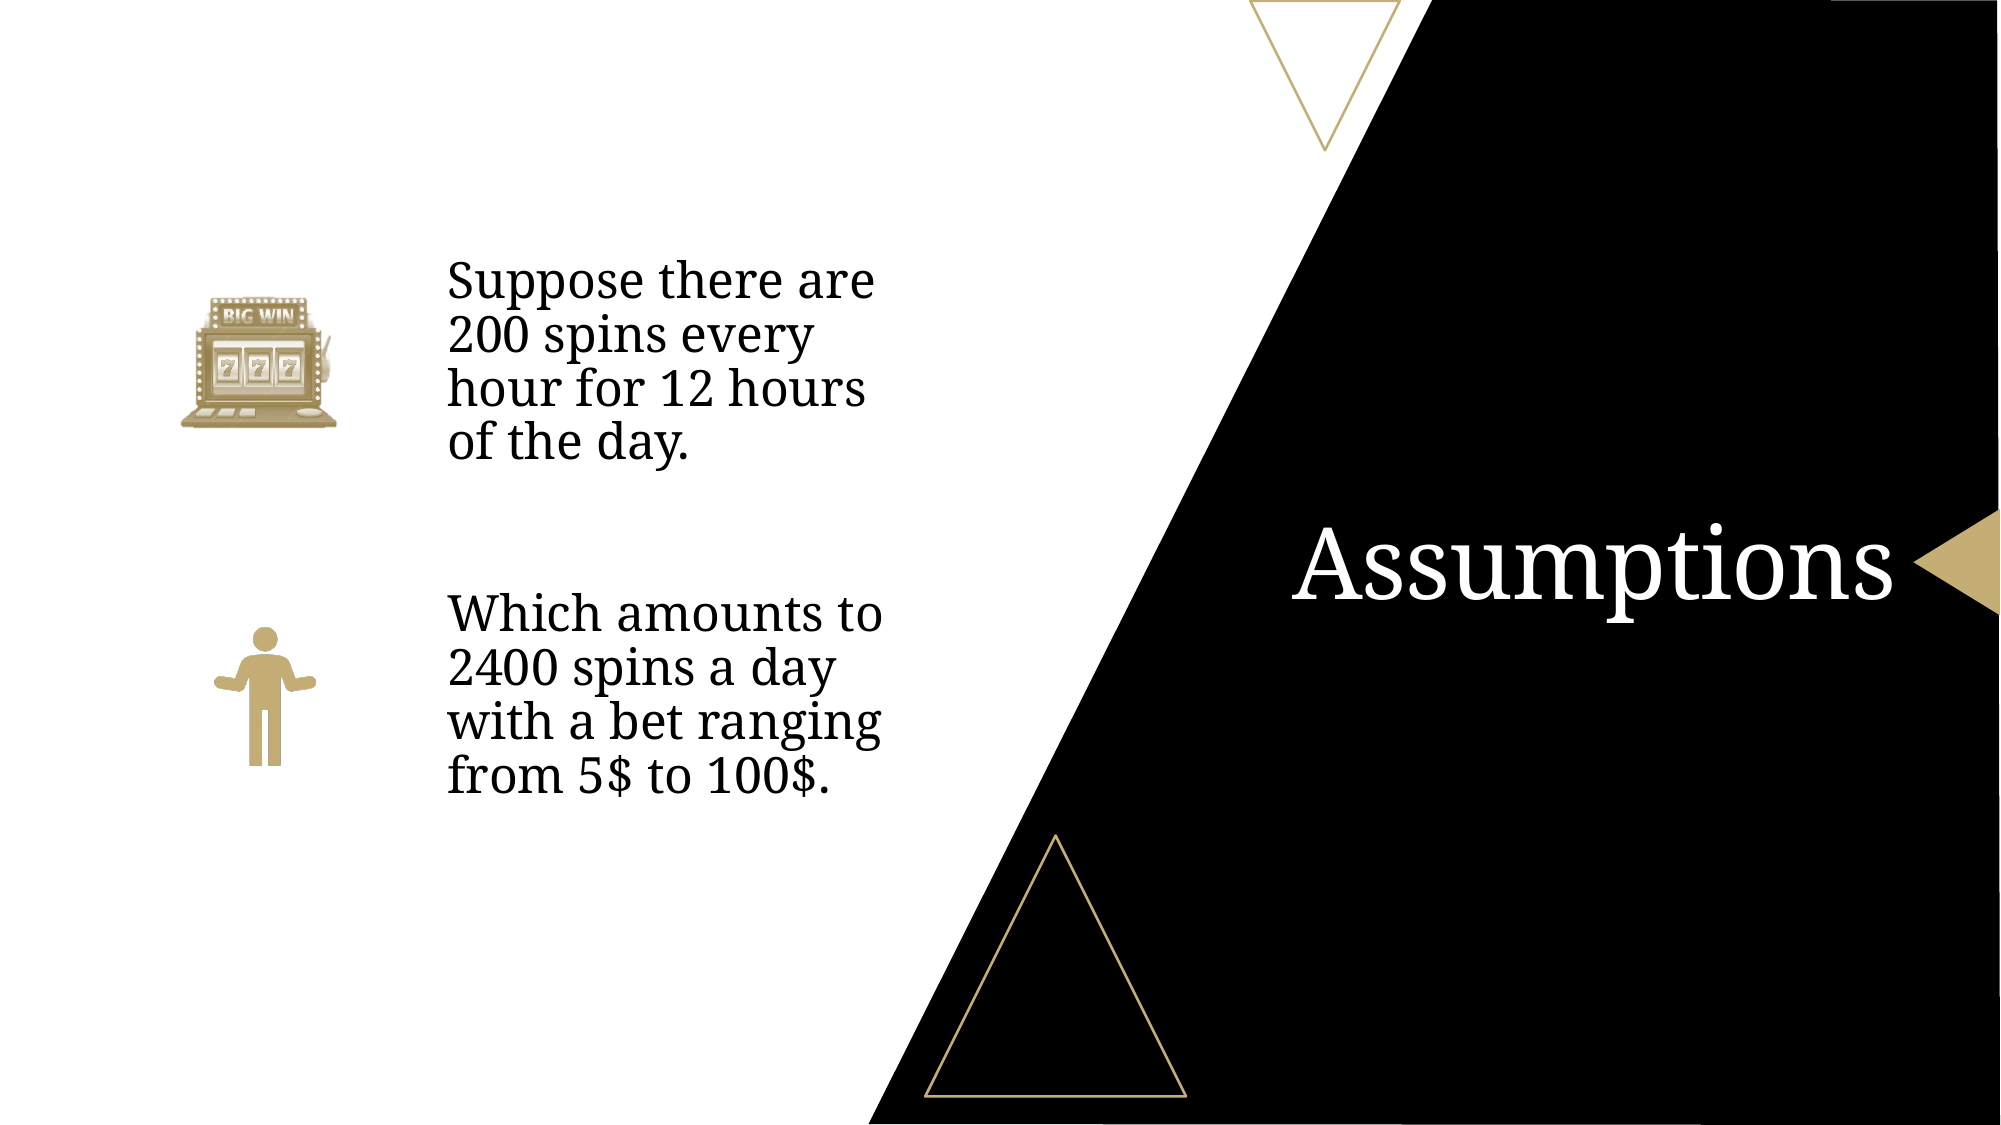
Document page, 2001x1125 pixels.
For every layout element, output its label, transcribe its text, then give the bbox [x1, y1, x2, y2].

picture [160, 270, 356, 466]
title Assumptions [1275, 320, 1914, 814]
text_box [110, 84, 923, 975]
